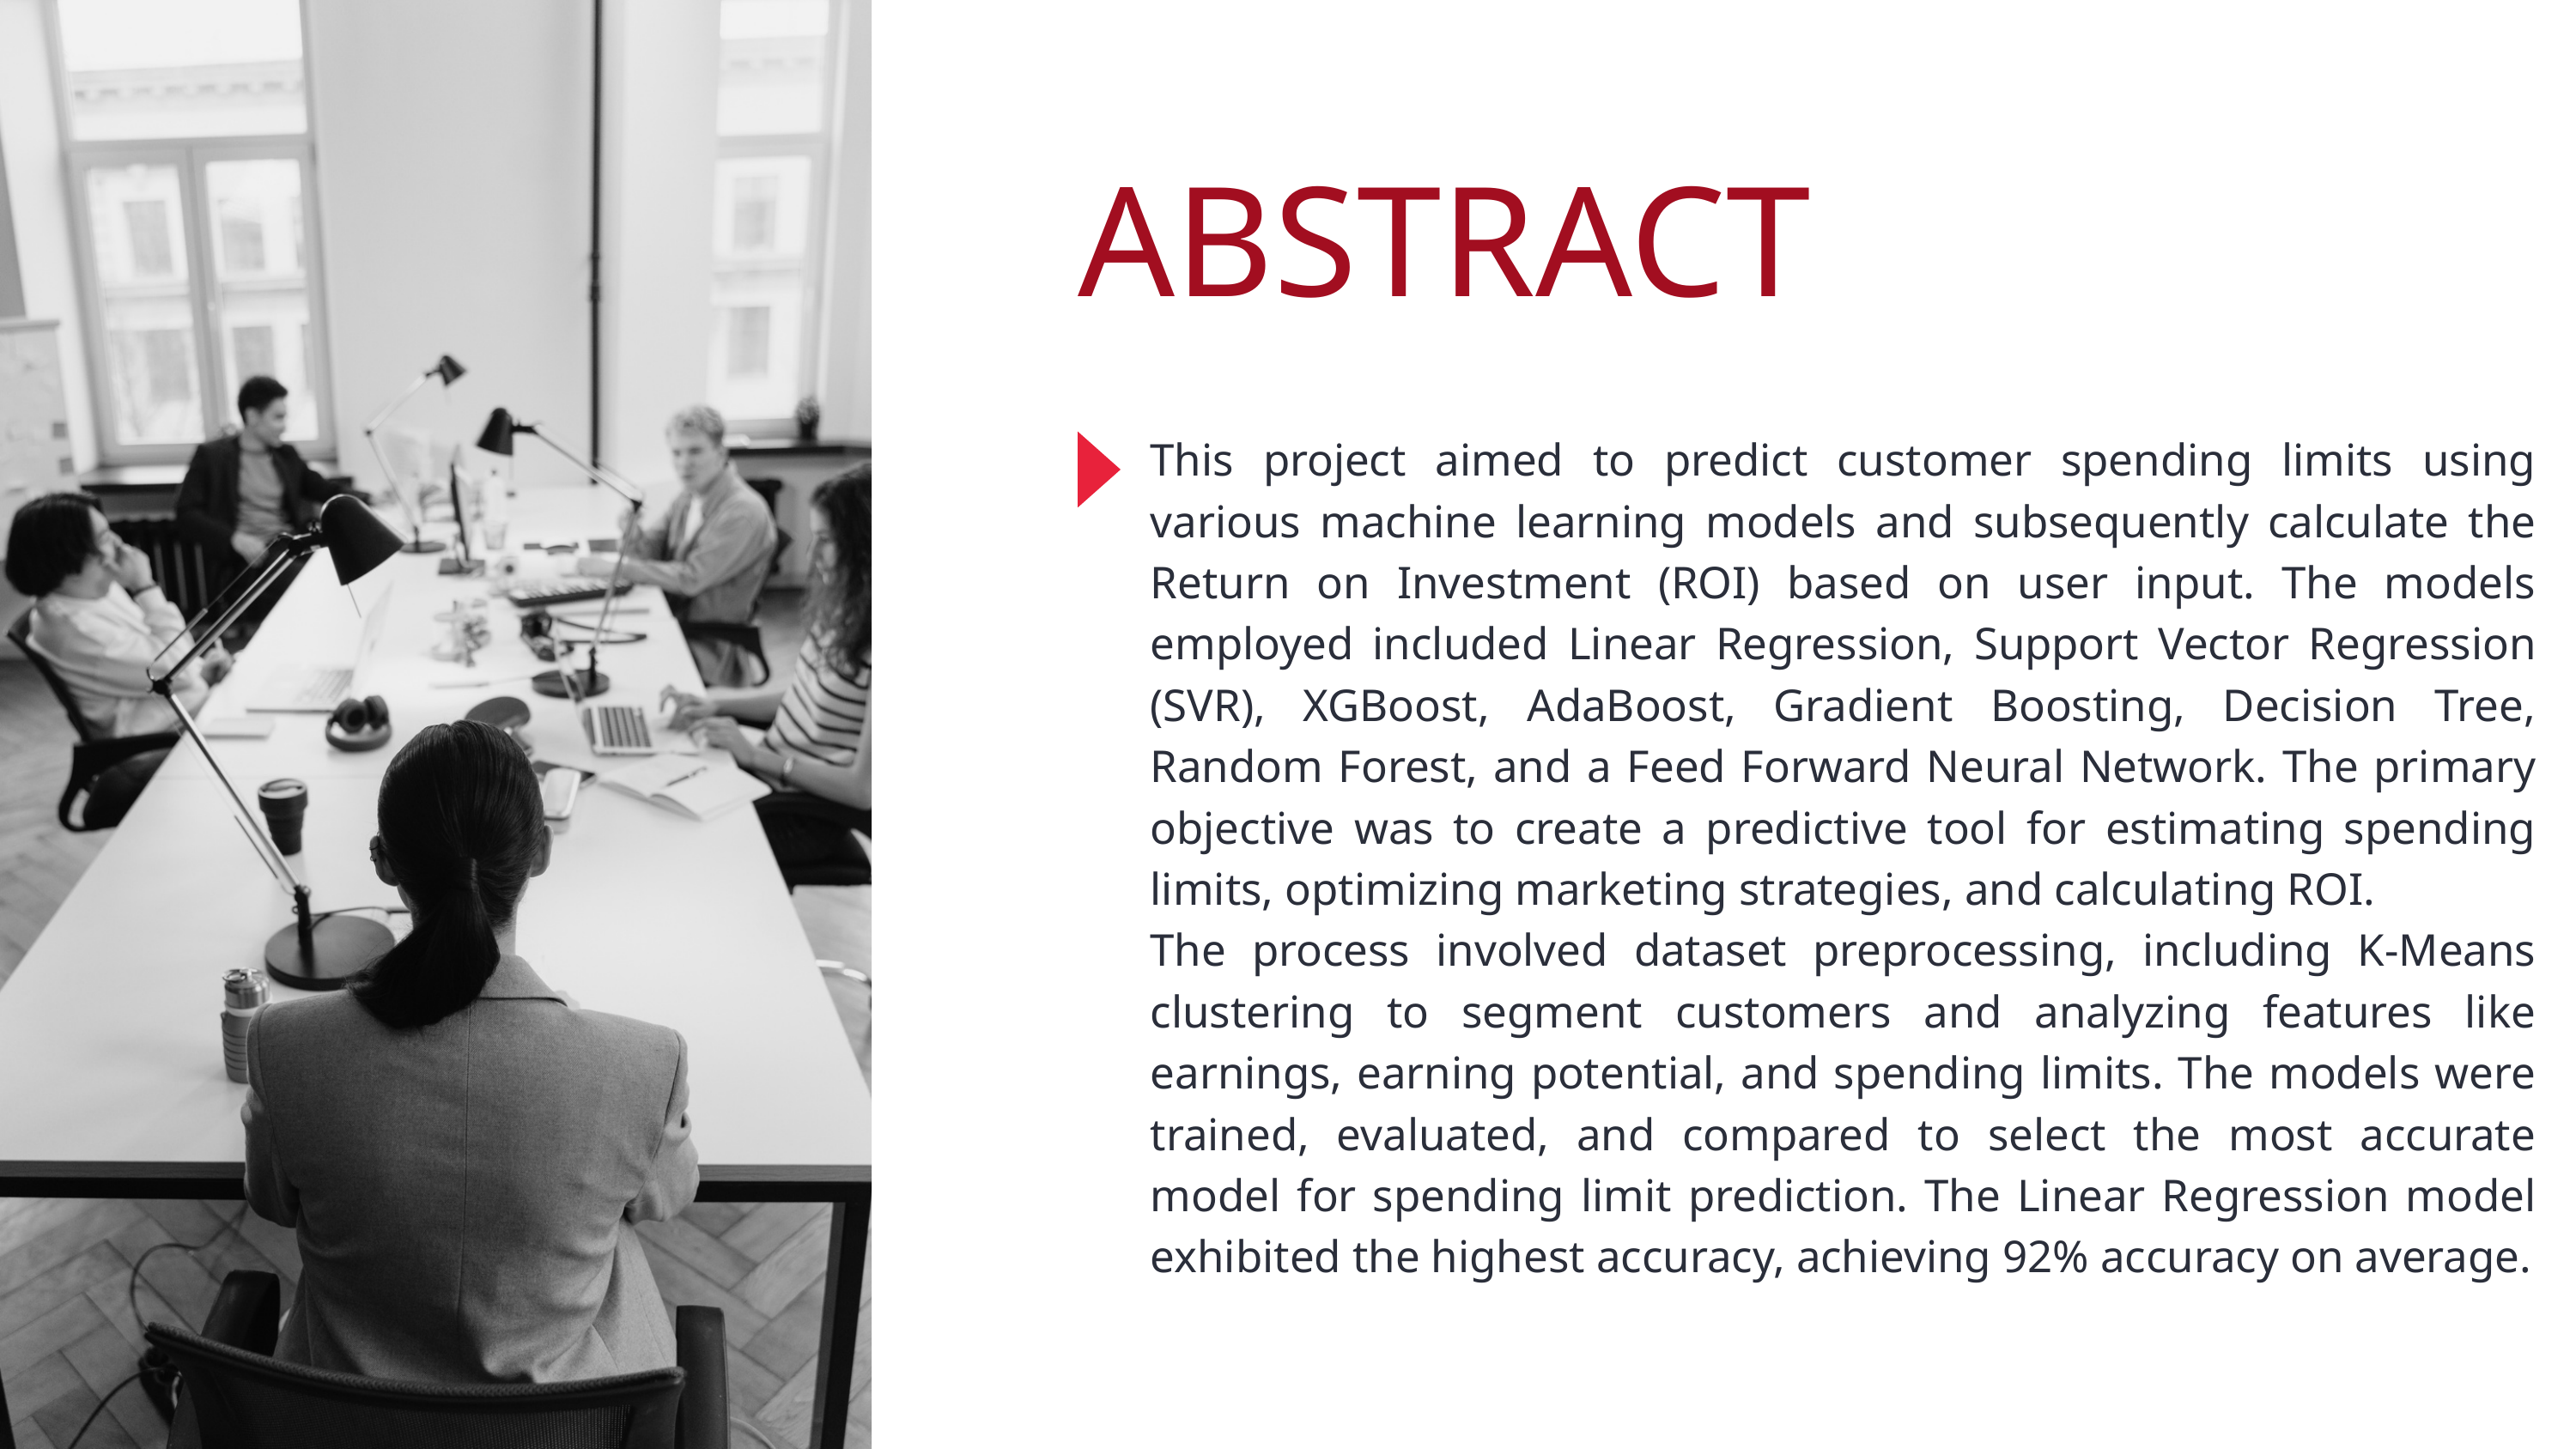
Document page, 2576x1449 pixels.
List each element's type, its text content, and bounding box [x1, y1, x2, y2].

text_box ABSTRACT [1078, 144, 2105, 328]
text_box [1060, 447, 1138, 492]
text_box [0, 0, 872, 1449]
text_box This project aimed to predict customer spending limits using various machine learning models and subsequently calculate the Return on Investment (ROI) based on user input. The models employed included Linear Regression, Support Vector Regression (SVR), XGBoost, AdaBoost, Gradient Boosting, Decision Tree, Random Forest, and a Feed Forward Neural Network. The primary objective was to create a predictive tool for estimating spending limits, optimizing marketing strategies, and calculating ROI. The process involved dataset preprocessing, including K-Means clustering to segment customers and analyzing features like earnings, earning potential, and spending limits. The models were trained, evaluated, and compared to select the most accurate model for spending limit prediction. The Linear Regression model exhibited the highest accuracy, achieving 92% accuracy on average. [1150, 423, 2538, 1343]
